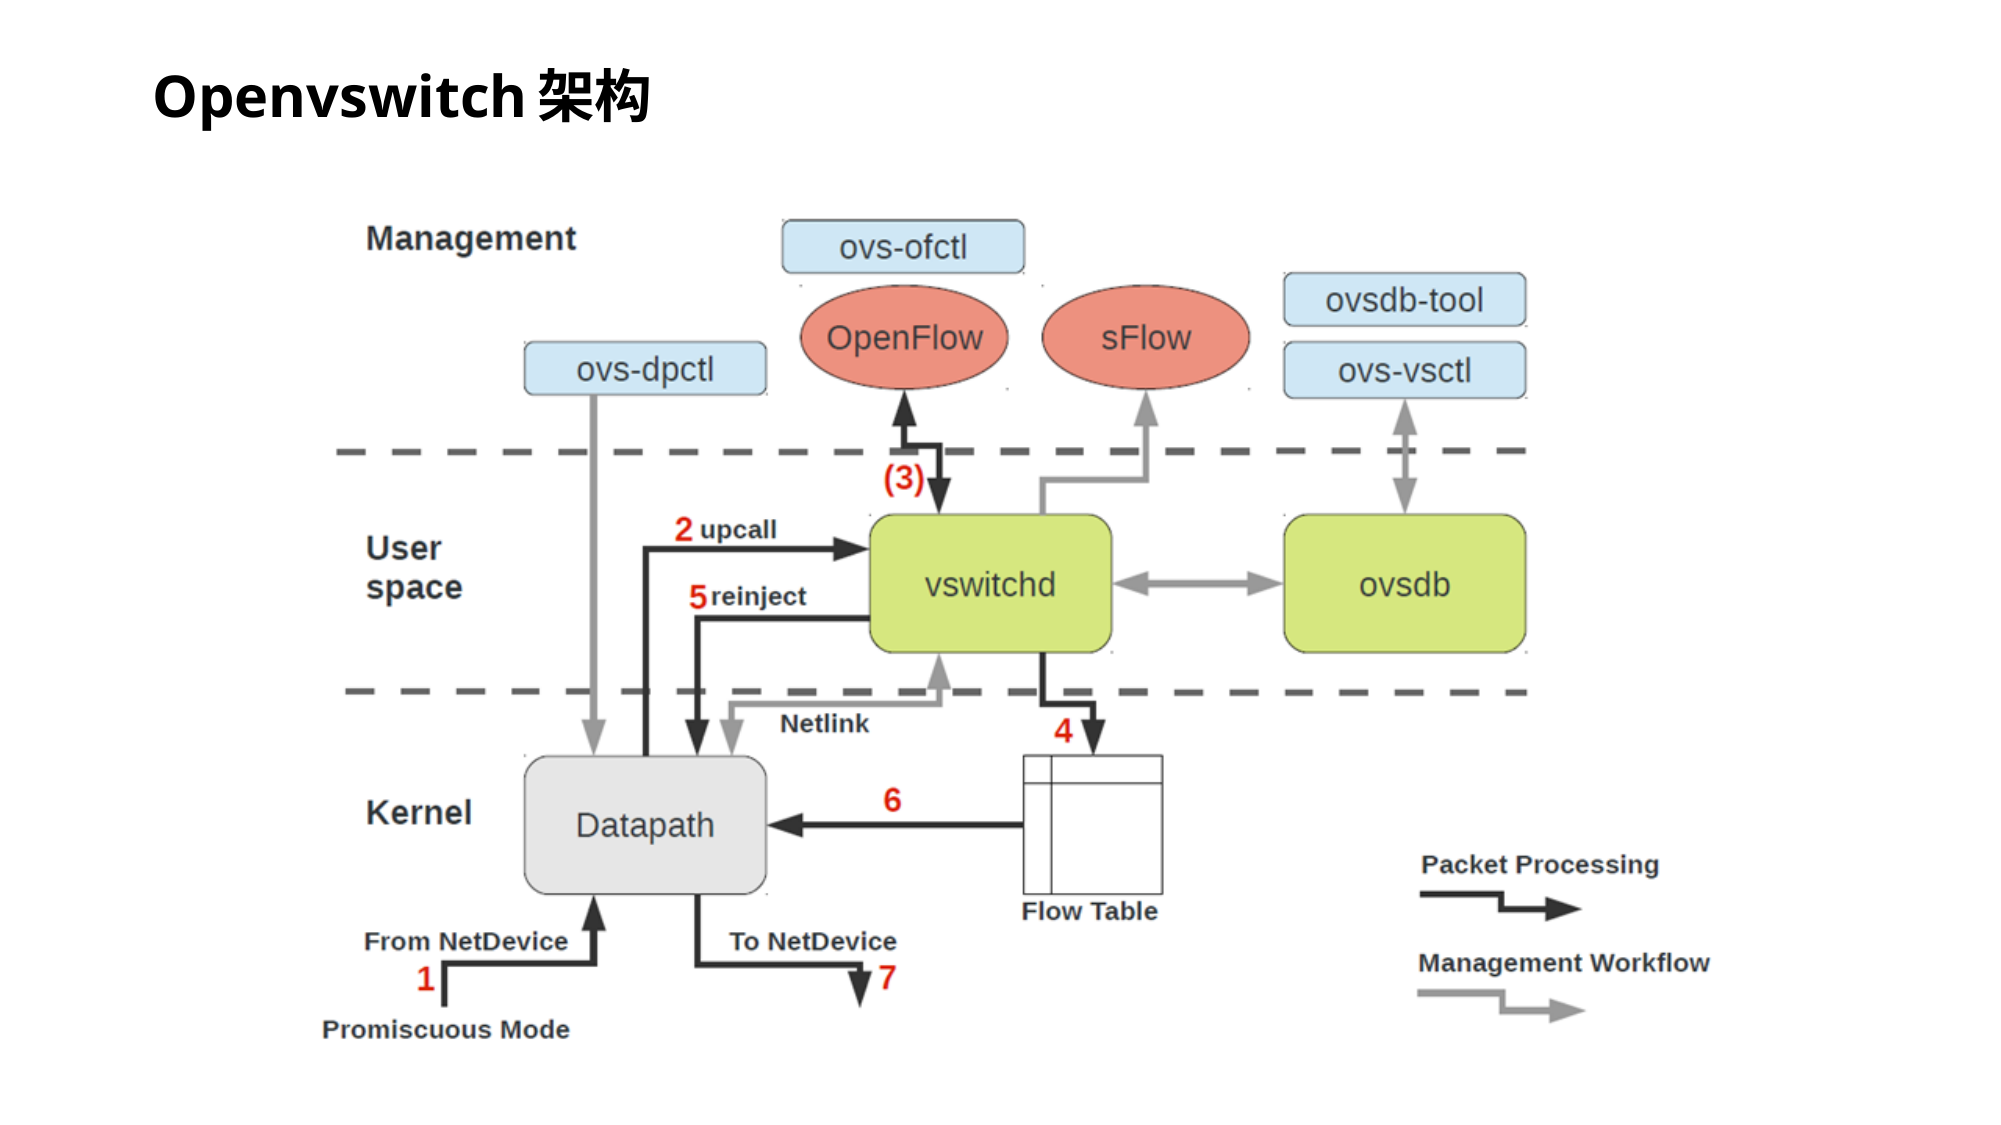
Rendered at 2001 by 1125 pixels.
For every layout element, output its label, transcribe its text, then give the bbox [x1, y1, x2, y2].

title Openvswitch架构 [137, 59, 1863, 138]
picture [313, 191, 1730, 1050]
